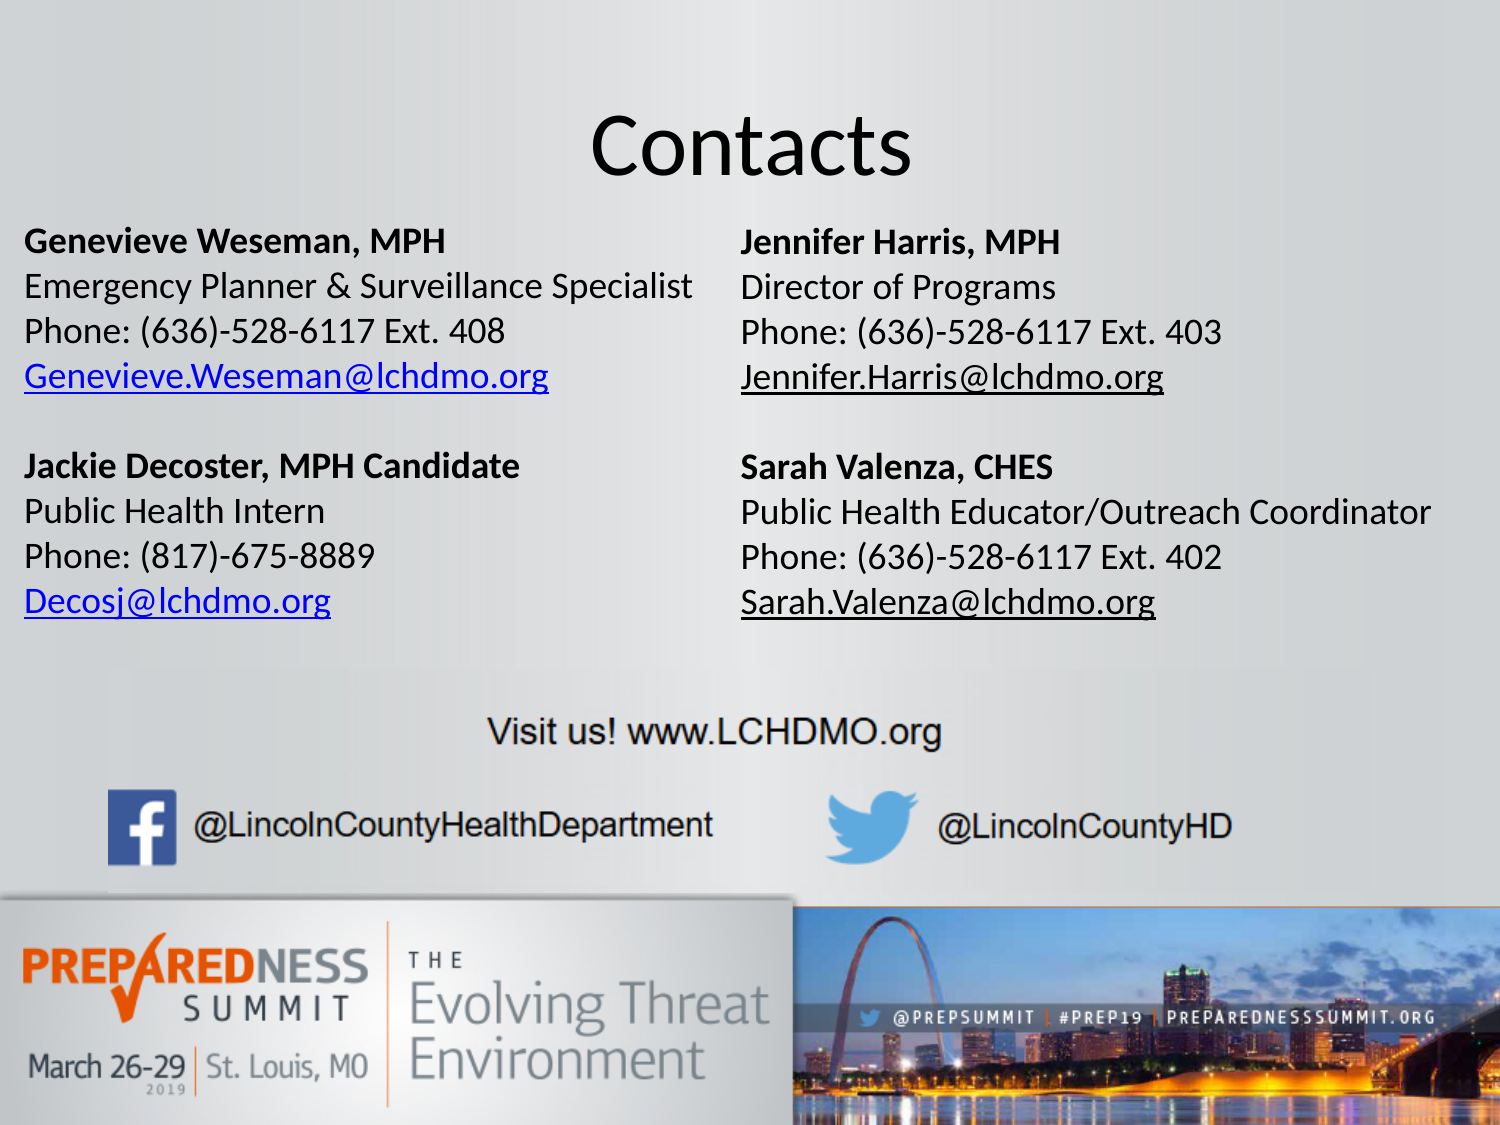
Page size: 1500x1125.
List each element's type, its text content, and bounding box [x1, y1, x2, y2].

list Genevieve Weseman, MPH Emergency Planner & Surveillance Specialist Phone: (636)-528-6117 Ext. 408 Genevieve.Weseman@lchdmo.org Jackie Decoster, MPH Candidate Public Health Intern Phone: (817)-675-8889 Decosj@lchdmo.org [8, 208, 762, 782]
title Contacts [78, 44, 1426, 209]
text_box Jennifer Harris, MPH​ ​ Director of Programs ​ Phone: (636)-528-6117 Ext. 403 Jennifer.Harris@lchdmo.org​ ​Sarah Valenza, CHES ​ Public Health Educator/Outreach Coordinator Phone: (636)-528-6117 Ext. 402 Sarah.Valenza@lchdmo.org​ [725, 209, 1500, 630]
picture [0, 0, 1500, 1125]
